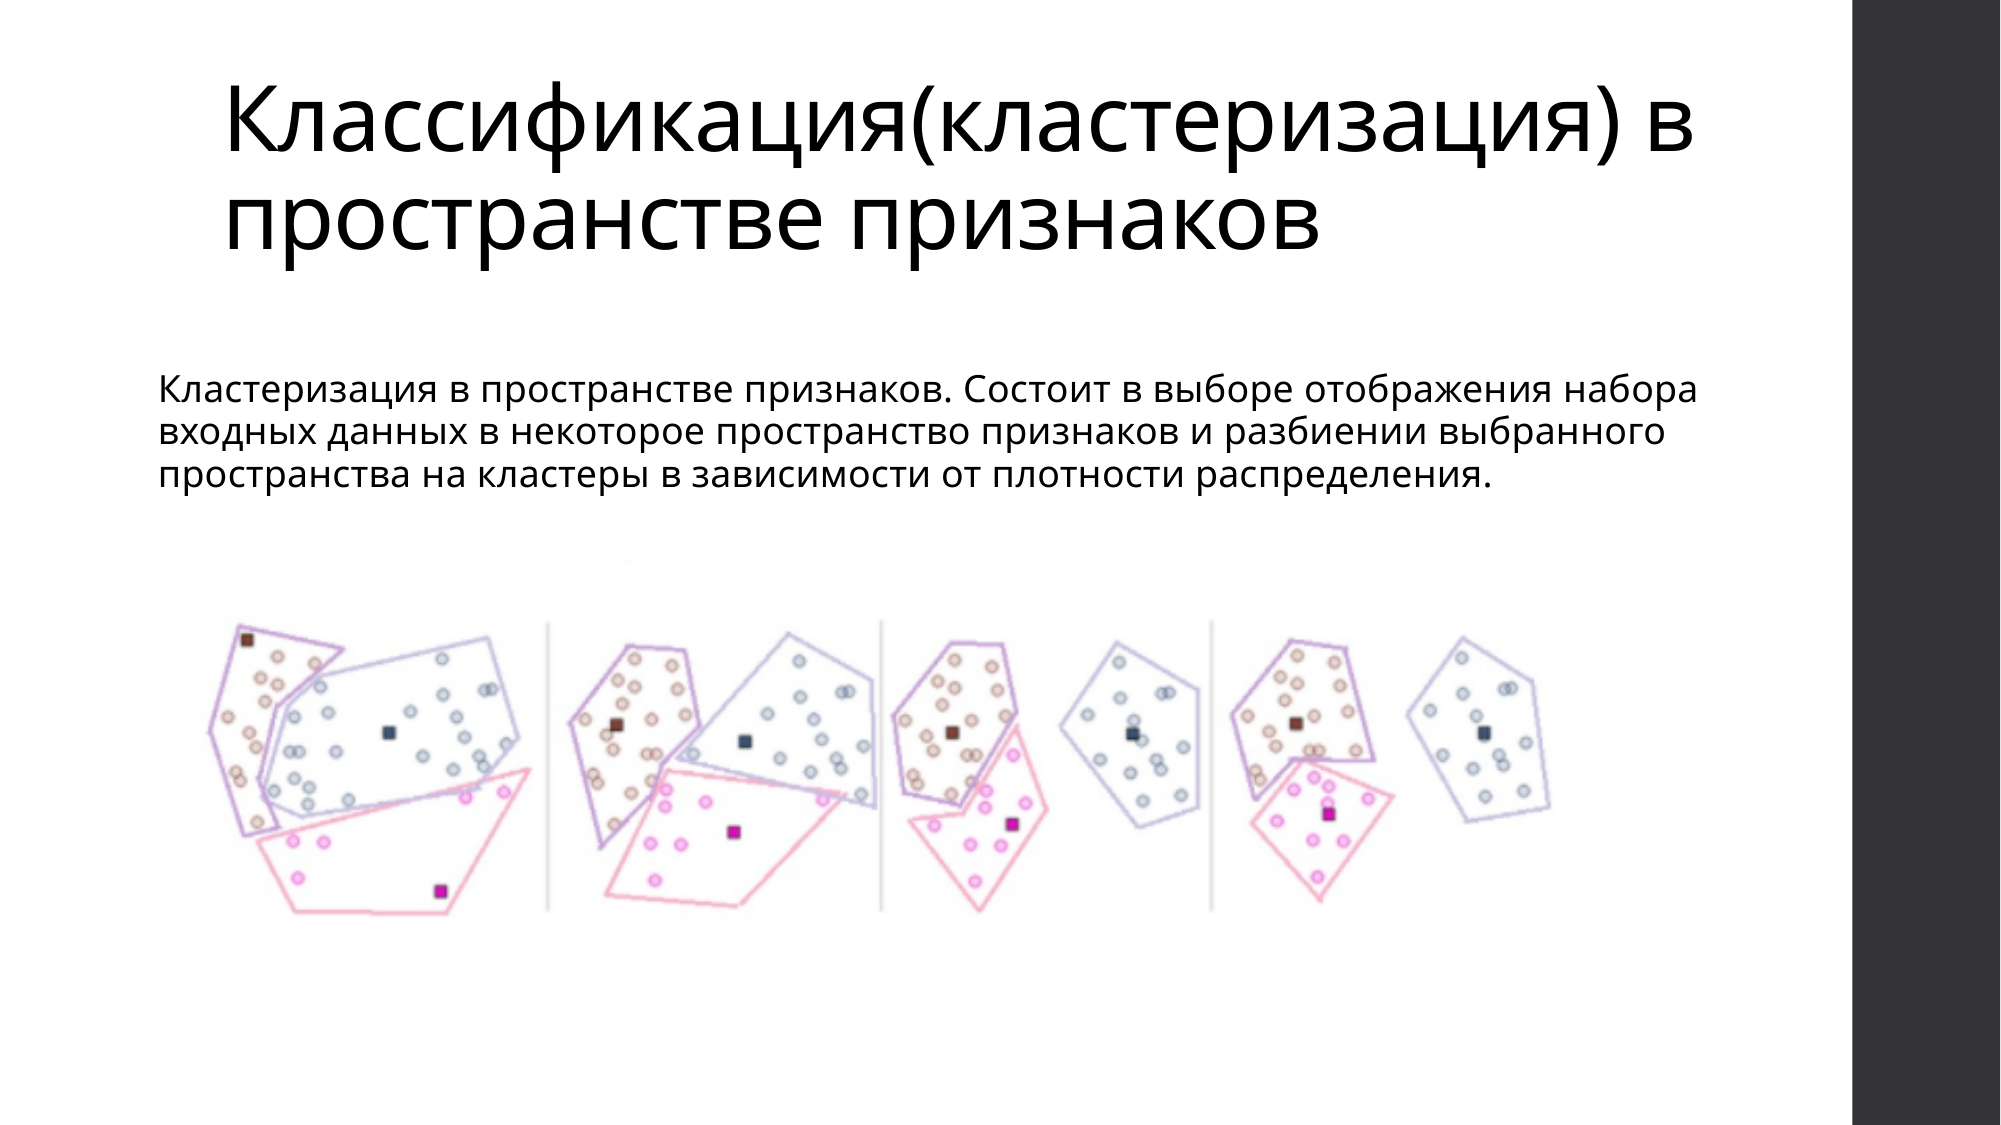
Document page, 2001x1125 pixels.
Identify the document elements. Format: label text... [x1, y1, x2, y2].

list Кластеризация в пространстве признаков. Состоит в выборе отображения набора входных данных в некоторое пространство признаков и разбиении выбранного пространства на кластеры в зависимости от плотности распределения. [142, 360, 1725, 590]
picture [184, 561, 1571, 985]
title Классификация(кластеризация) в пространстве признаков [206, 60, 1797, 278]
